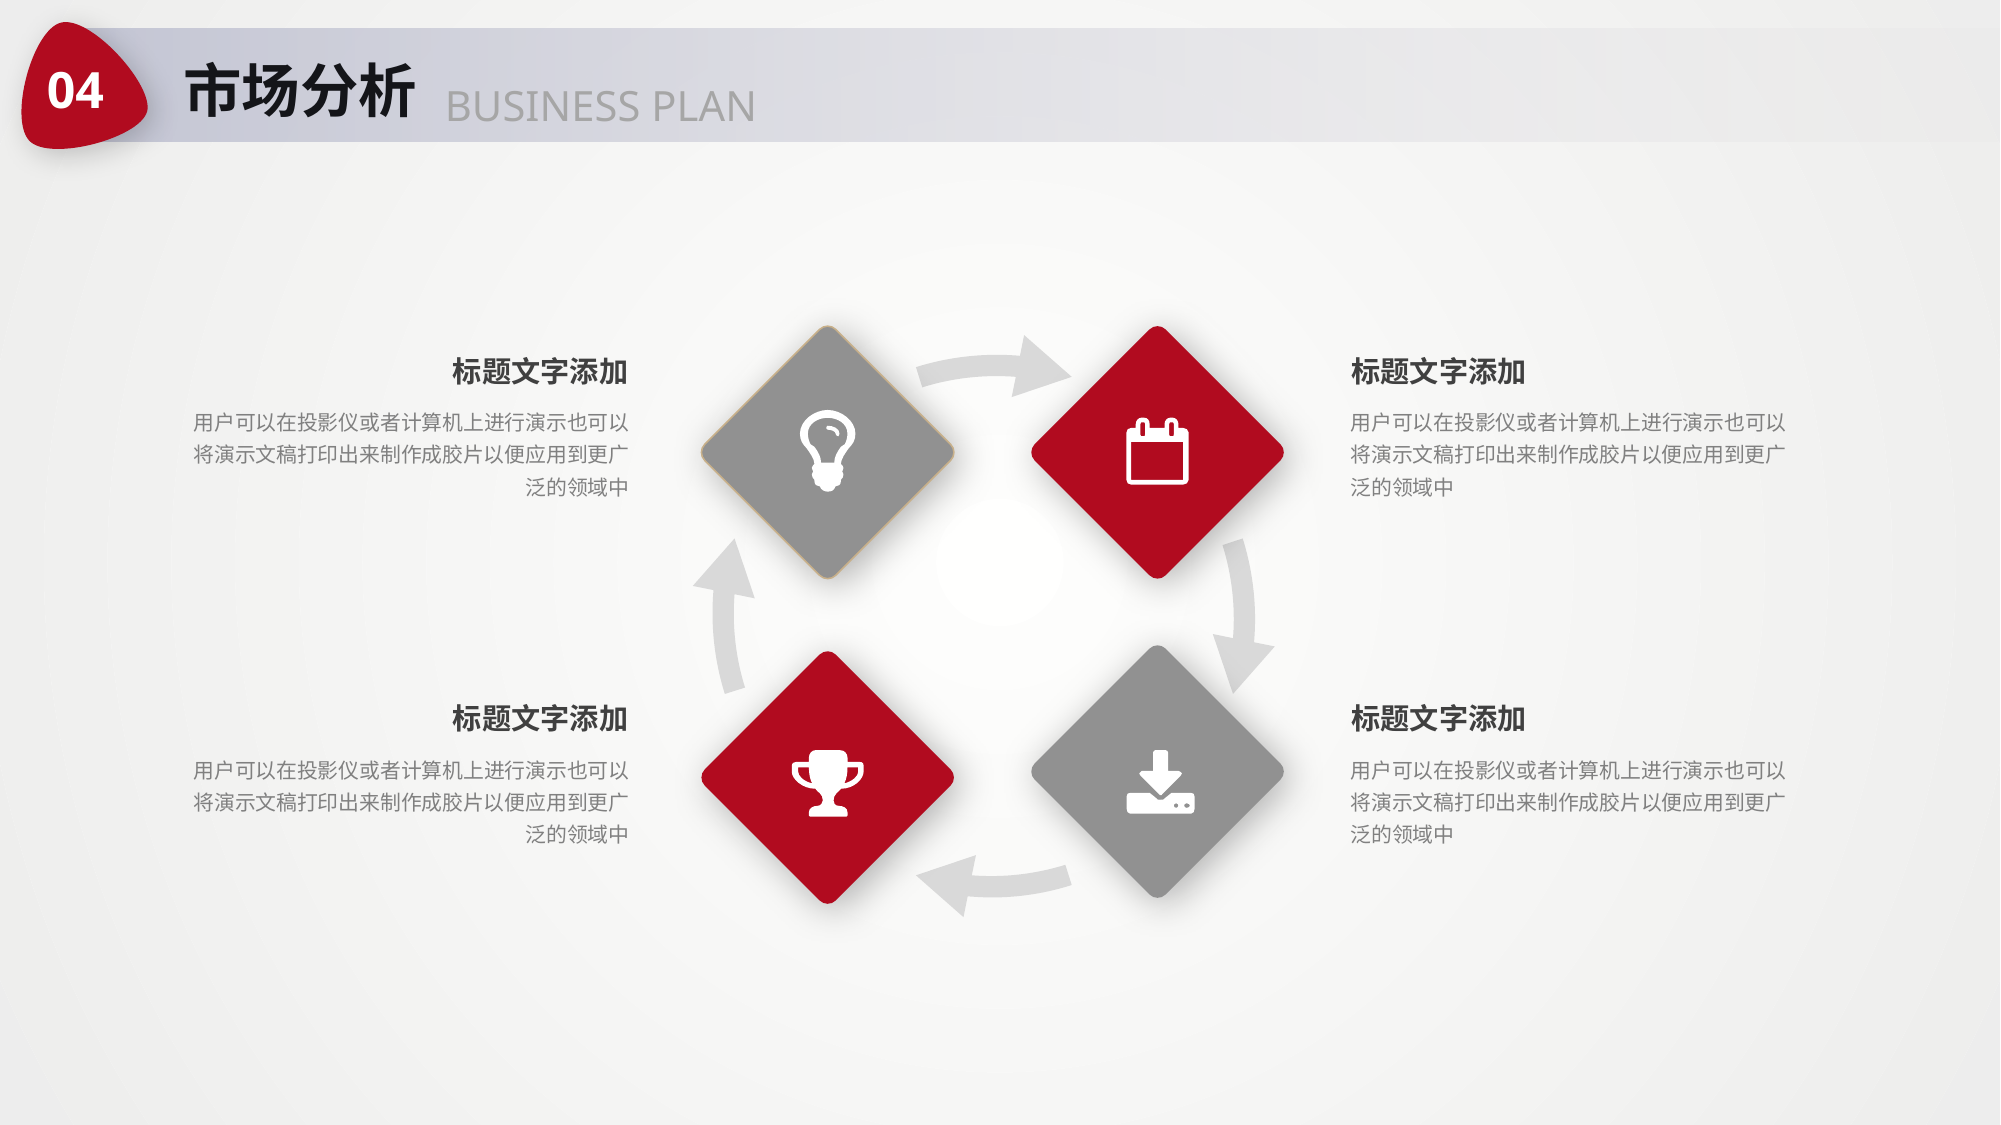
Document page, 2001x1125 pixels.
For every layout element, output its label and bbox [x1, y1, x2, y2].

text_box [175, 335, 645, 509]
text_box [175, 683, 645, 856]
text_box [1335, 335, 1805, 509]
text_box [1335, 683, 1805, 856]
text_box [692, 324, 1285, 918]
text_box [13, 20, 2000, 147]
